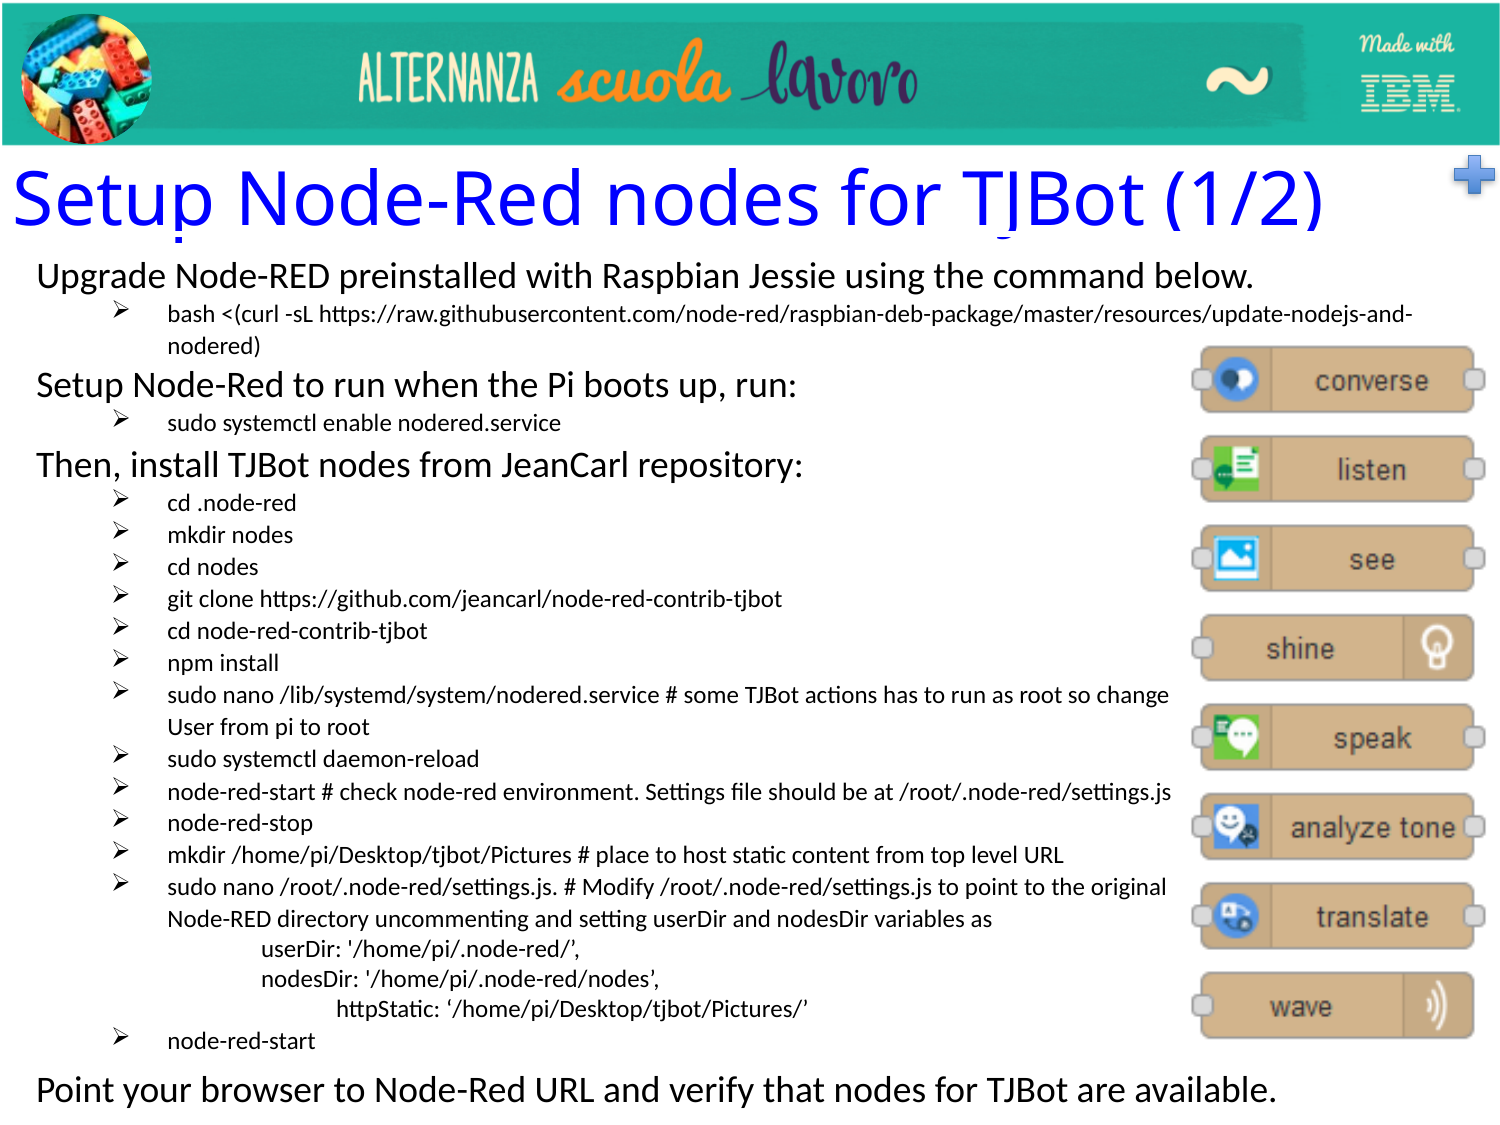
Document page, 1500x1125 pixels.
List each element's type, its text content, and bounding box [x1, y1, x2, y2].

text_box [1454, 155, 1495, 194]
text_box Upgrade Node-RED preinstalled with Raspbian Jessie using the command below. bash <(curl -sL https://raw.githubusercontent.com/node-red/raspbian-deb-package/master/resources/update-nodejs-and-nodered) Setup Node-Red to run when the Pi boots up, run: sudo systemctl enable nodered.service [21, 259, 1466, 432]
text_box Then, install TJBot nodes from JeanCarl repository: cd .node-red mkdir nodes cd nodes git clone https://github.com/jeancarl/node-red-contrib-tjbot cd node-red-contrib-tjbot npm install sudo nano /lib/systemd/system/nodered.service # some TJBot actions has to run as root so change User from pi to root sudo systemctl daemon-reload node-red-start # check node-red environment. Settings file should be at /root/.node-red/settings.js node-red-stop mkdir /home/pi/Desktop/tjbot/Pictures # place to host static content from top level URL sudo nano /root/.node-red/settings.js. # Modify /root/.node-red/settings.js to point to the original Node-RED directory uncommenting and setting userDir and nodesDir variables as userDir: '/home/pi/.node-red/’, nodesDir: '/home/pi/.node-red/nodes’, httpStatic: ‘/home/pi/Desktop/tjbot/Pictures/’ node-red-start [21, 432, 1173, 1058]
picture [0, 0, 1500, 148]
picture [1175, 340, 1499, 1051]
text_box Setup Node-Red nodes for TJBot (1/2) [1, 151, 1500, 259]
text_box Point your browser to Node-Red URL and verify that nodes for TJBot are available. [21, 1058, 1325, 1118]
